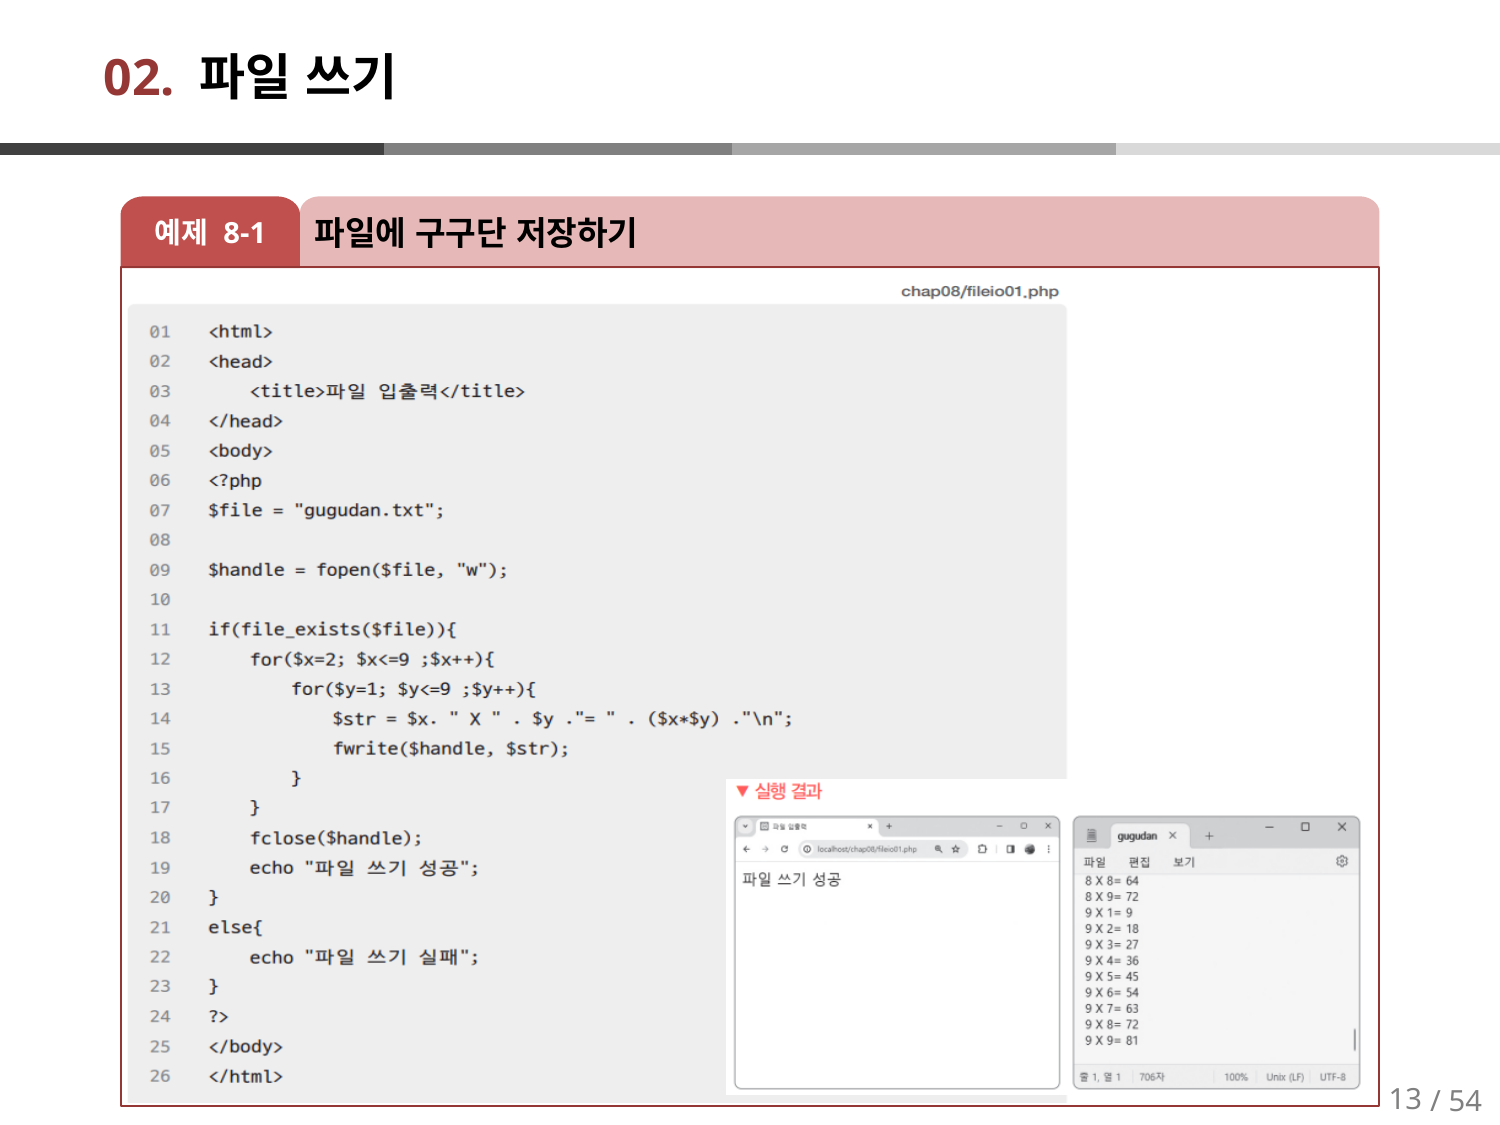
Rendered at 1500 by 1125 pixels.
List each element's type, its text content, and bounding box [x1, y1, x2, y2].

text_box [120, 195, 1380, 1107]
title 02. 파일 쓰기 [88, 30, 1211, 121]
picture [123, 278, 1366, 1104]
